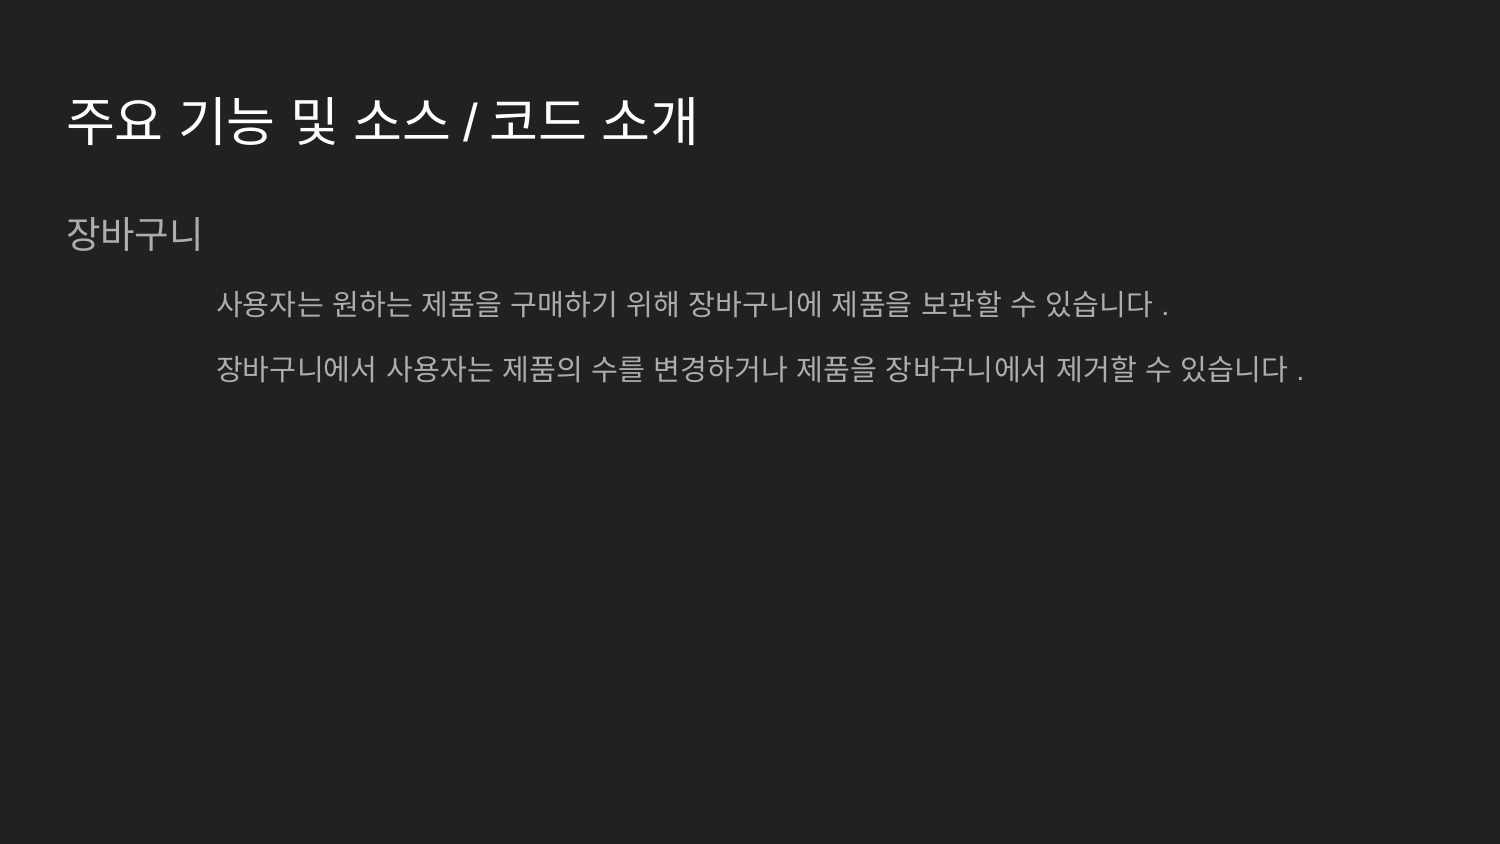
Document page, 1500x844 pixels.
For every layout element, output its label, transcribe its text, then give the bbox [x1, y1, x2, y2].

list 장바구니 사용자는 원하는 제품을 구매하기 위해 장바구니에 제품을 보관할 수 있습니다. 장바구니에서 사용자는 제품의 수를 변경하거나 제품을 장바구니에서 제거할 수 있습니다. [51, 189, 1338, 479]
title 주요 기능 및 소스/코드 소개 [51, 72, 1449, 167]
